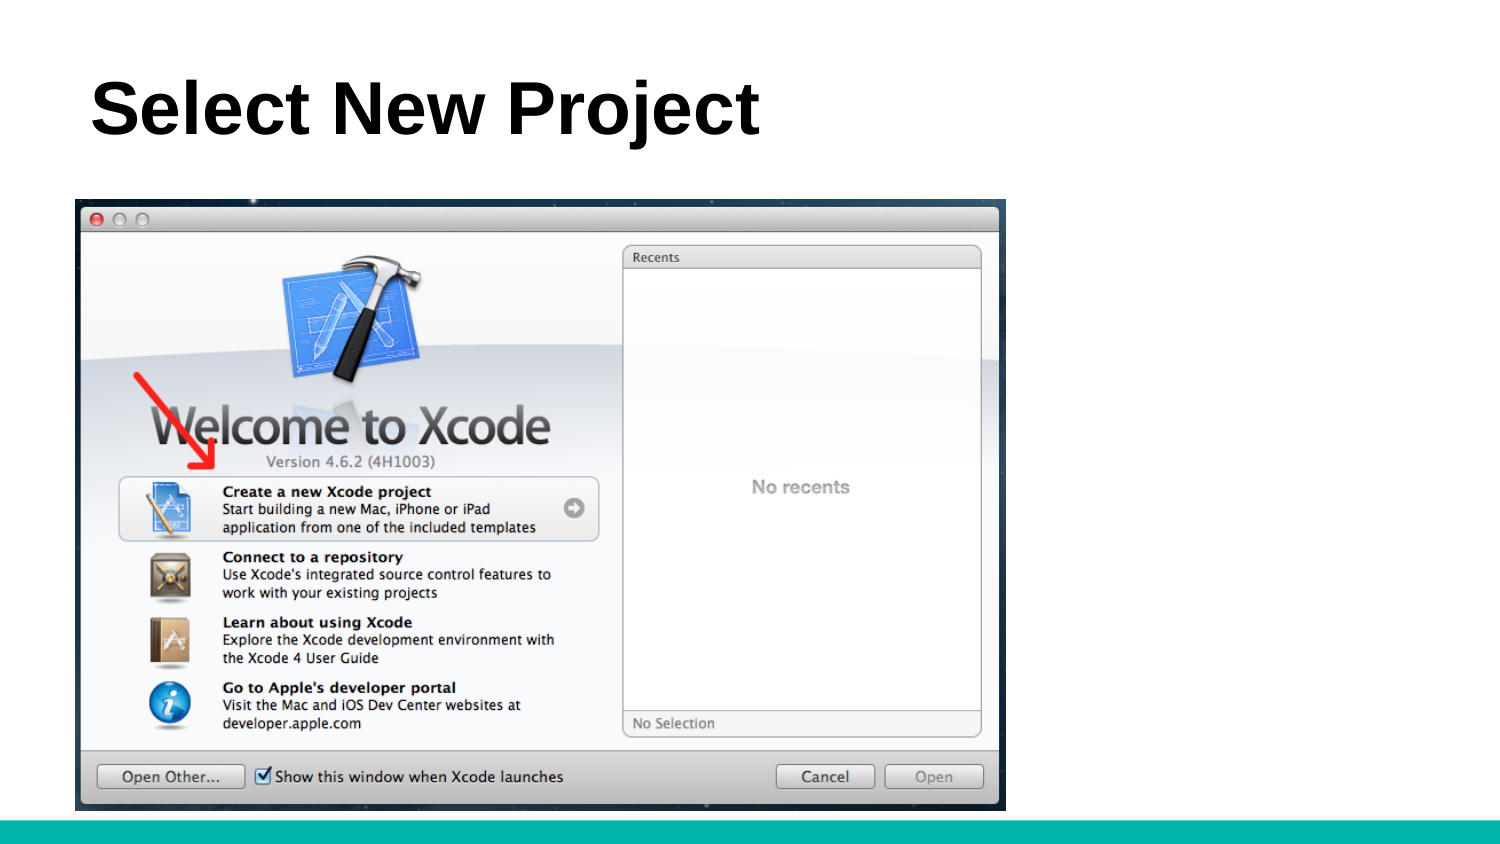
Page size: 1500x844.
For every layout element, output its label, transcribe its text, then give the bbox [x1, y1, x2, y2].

picture [74, 199, 1006, 811]
title Select New Project [75, 33, 1425, 175]
